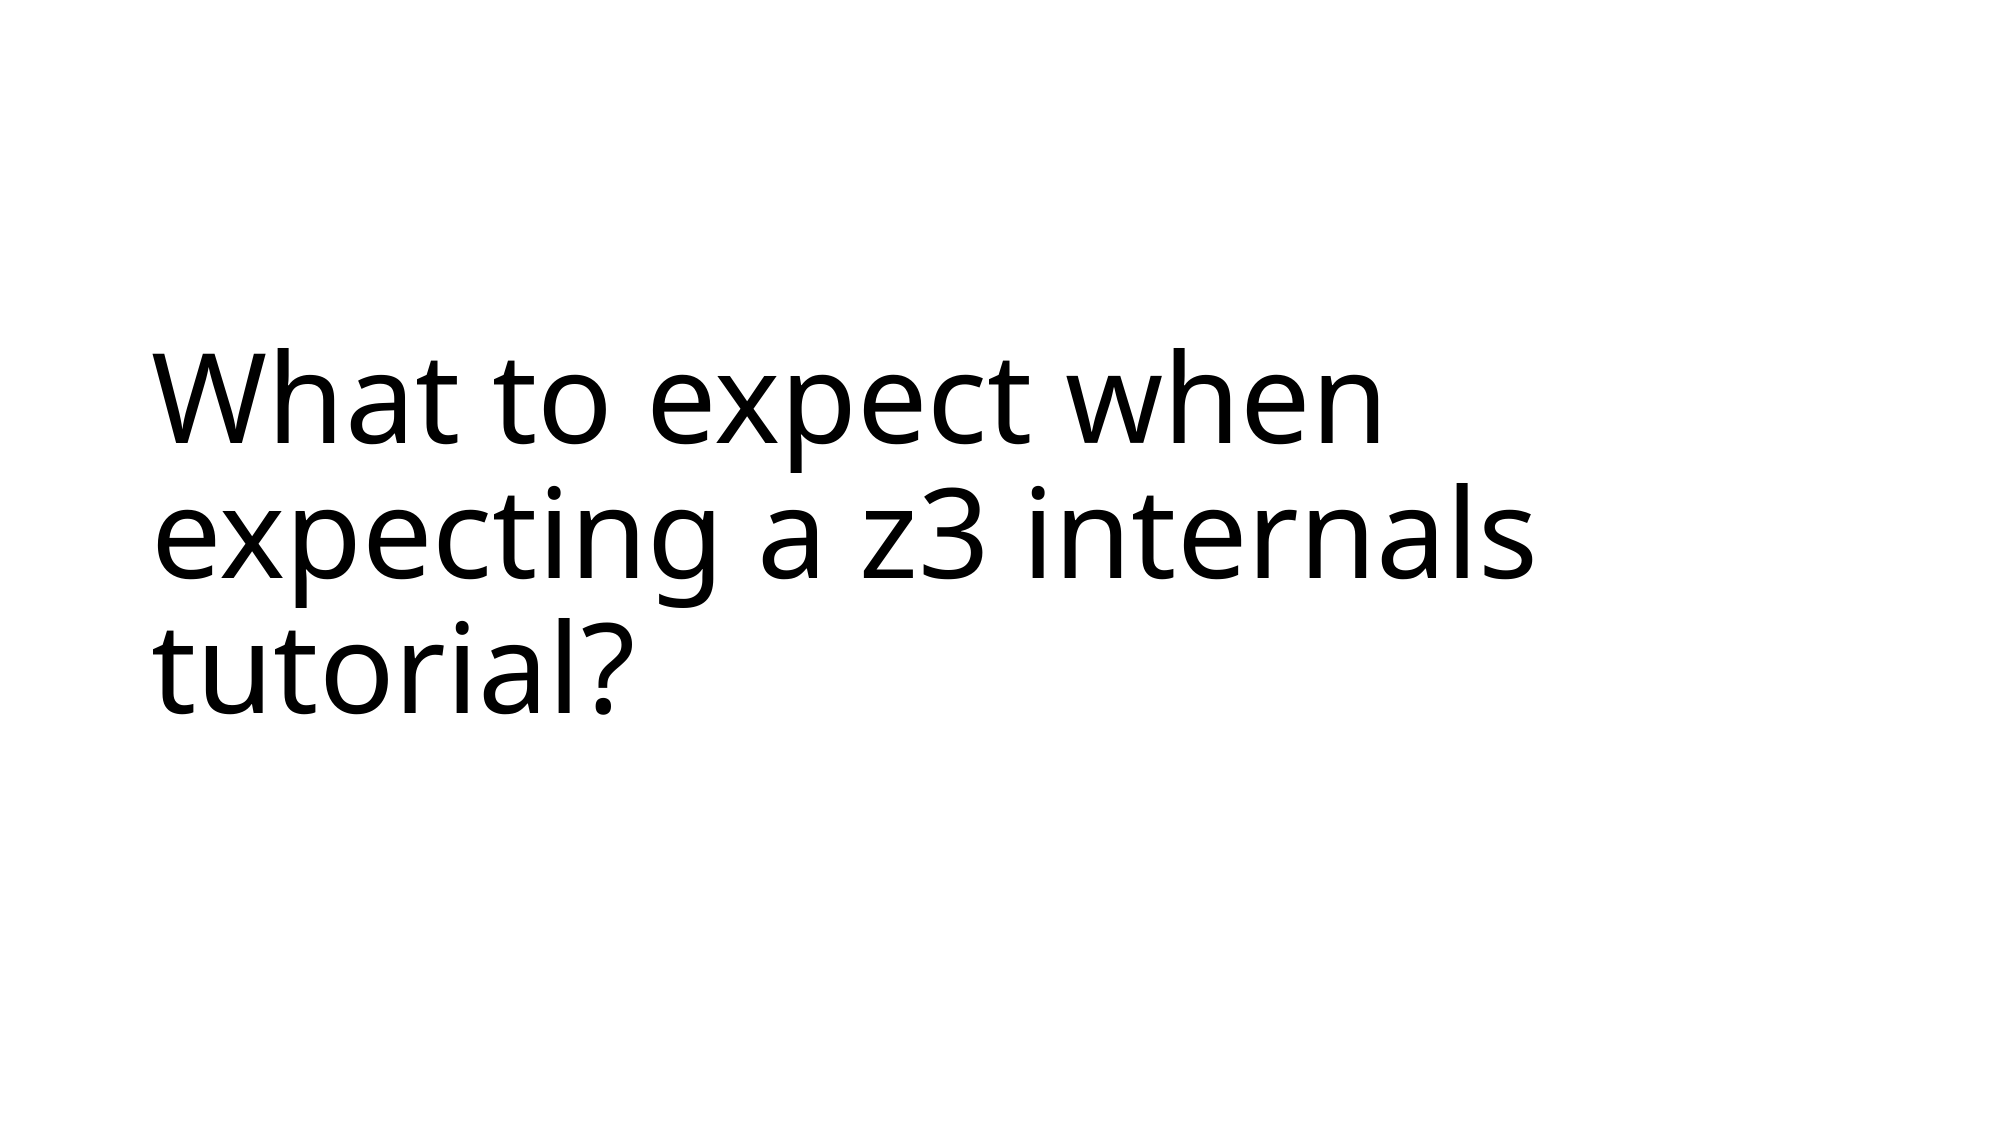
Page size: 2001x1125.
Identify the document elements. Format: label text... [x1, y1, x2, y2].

title What to expect when expecting a z3 internals tutorial? [136, 280, 1862, 749]
